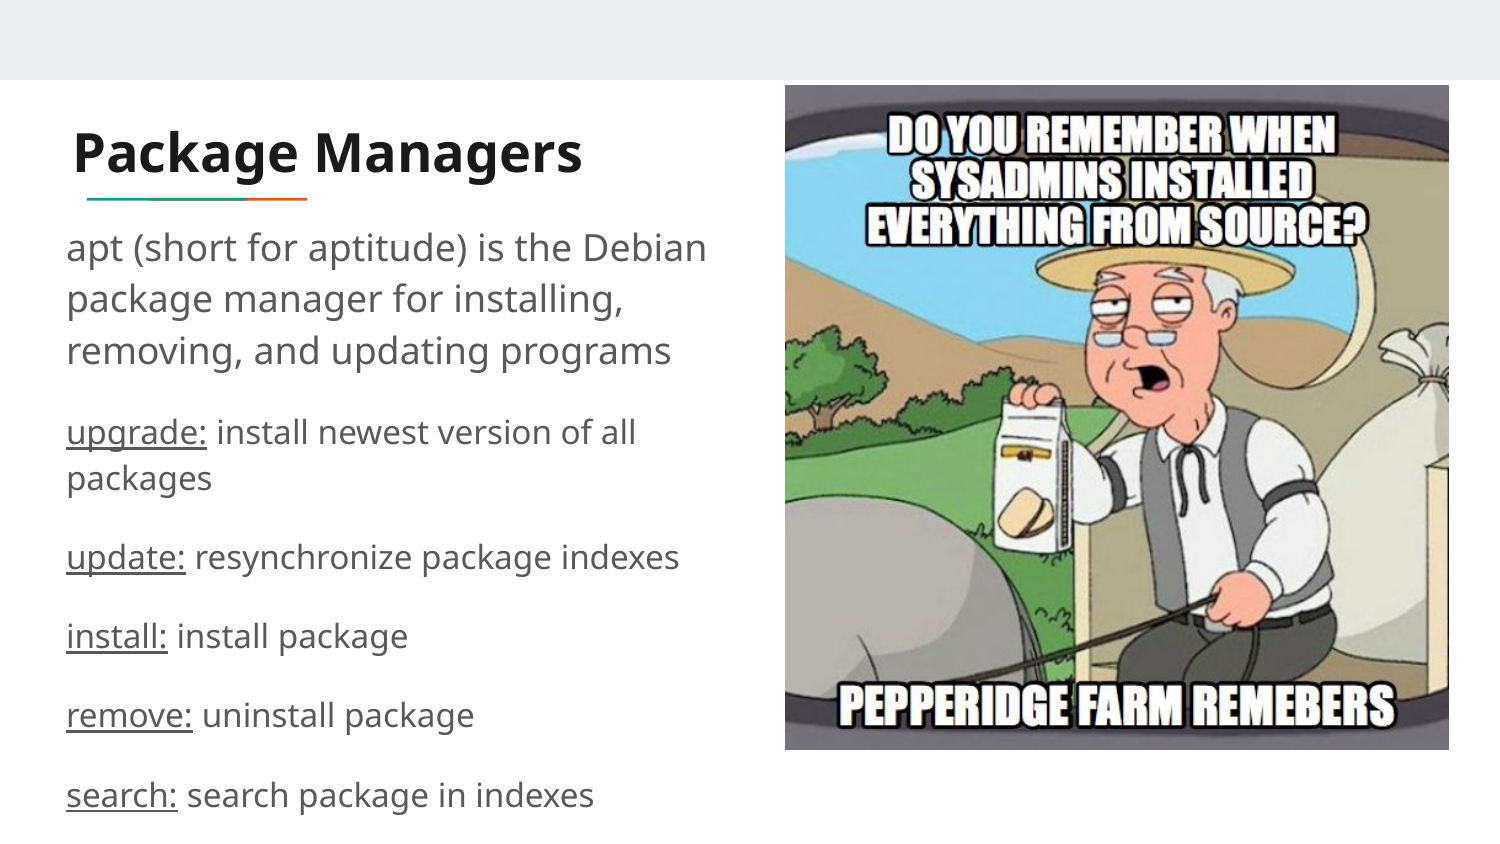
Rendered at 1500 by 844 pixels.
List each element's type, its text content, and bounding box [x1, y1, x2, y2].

title Package Managers [57, 103, 779, 192]
picture [784, 85, 1450, 750]
list apt (short for aptitude) is the Debian package manager for installing, removing, and updating programs upgrade: install newest version of all packages update: resynchronize package indexes install: install package remove: uninstall package search: search package in indexes [51, 201, 786, 790]
